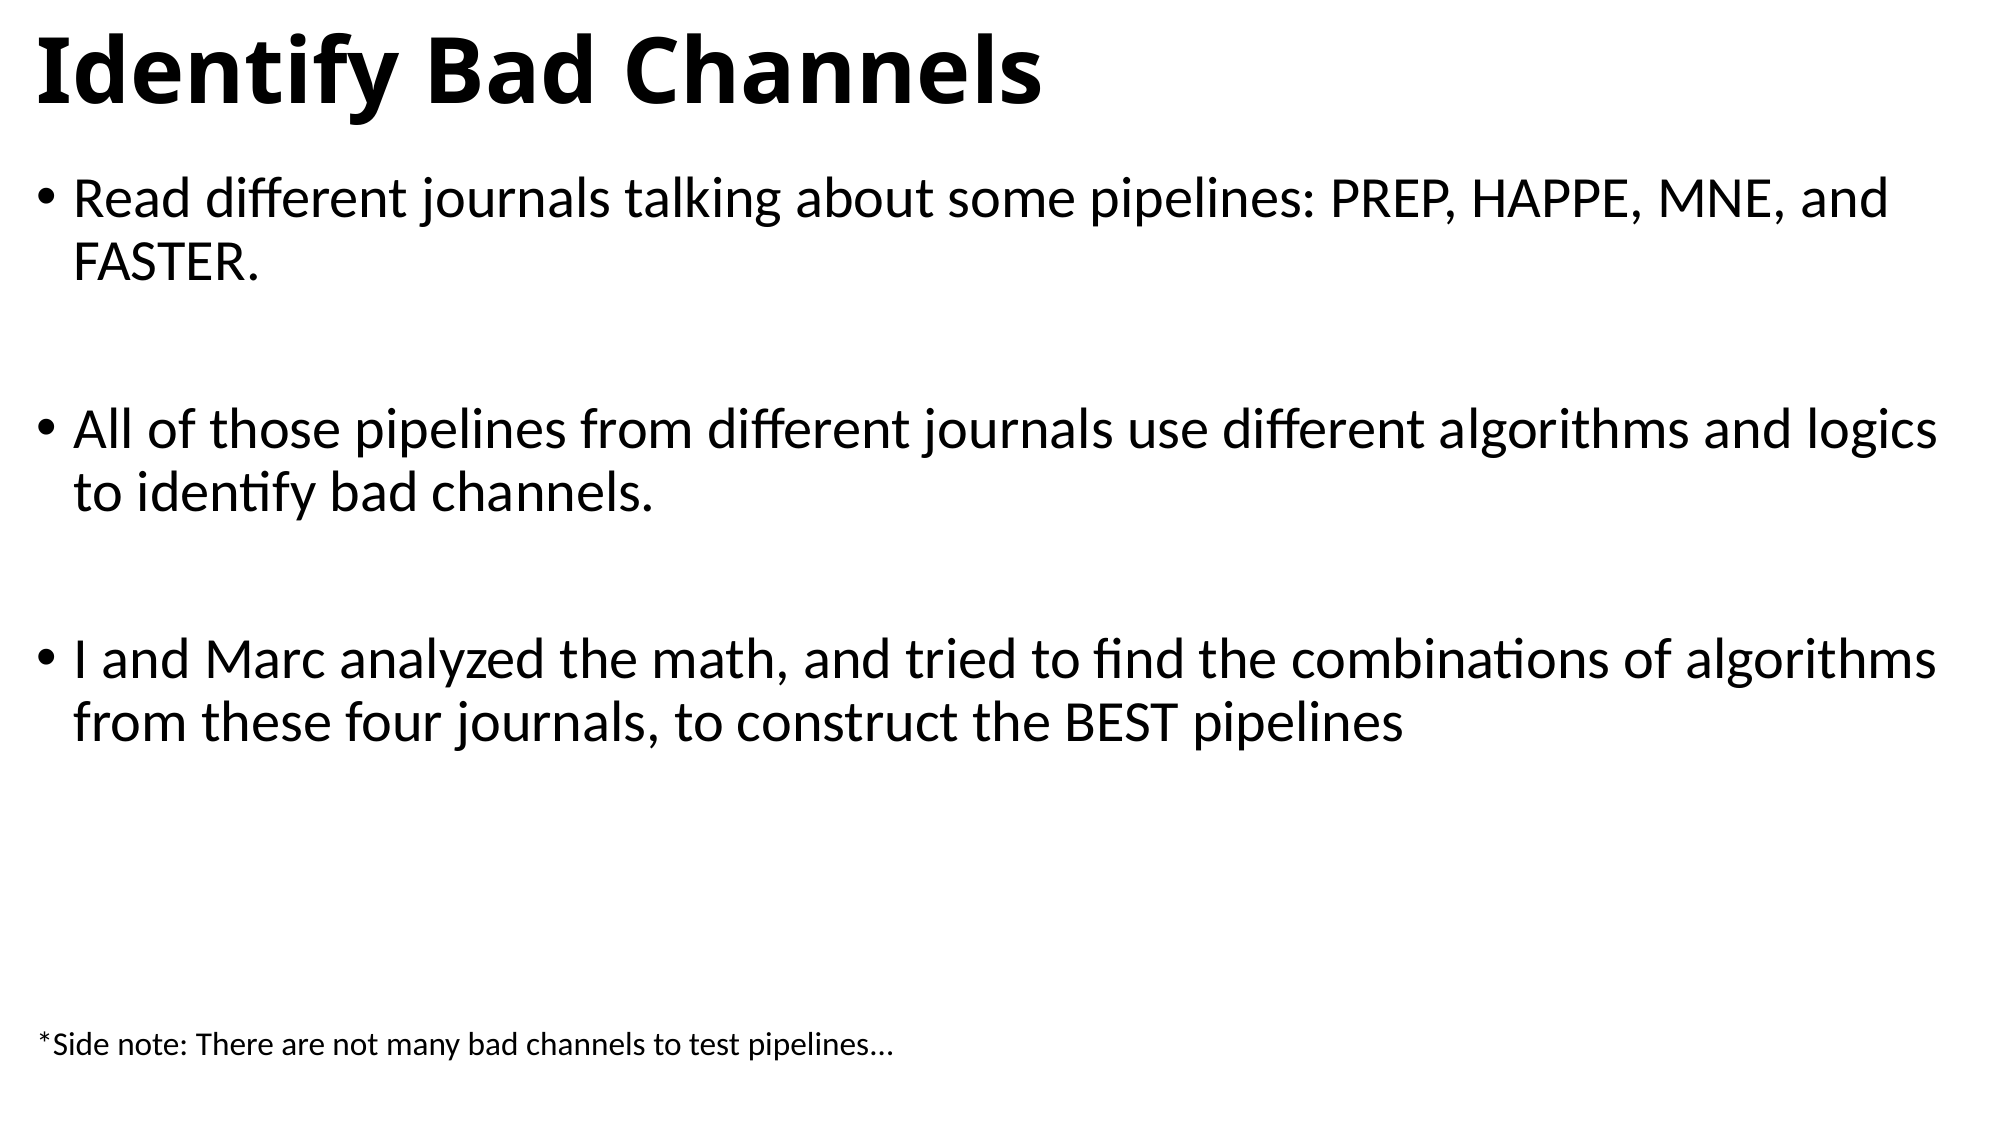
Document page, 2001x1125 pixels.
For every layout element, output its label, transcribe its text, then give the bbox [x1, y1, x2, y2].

list Read different journals talking about some pipelines: PREP, HAPPE, MNE, and FASTER. All of those pipelines from different journals use different algorithms and logics to identify bad channels. I and Marc analyzed the math, and tried to find the combinations of algorithms from these four journals, to construct the BEST pipelines *Side note: There are not many bad channels to test pipelines… [21, 159, 1957, 1092]
title Identify Bad Channels [21, 16, 1957, 132]
